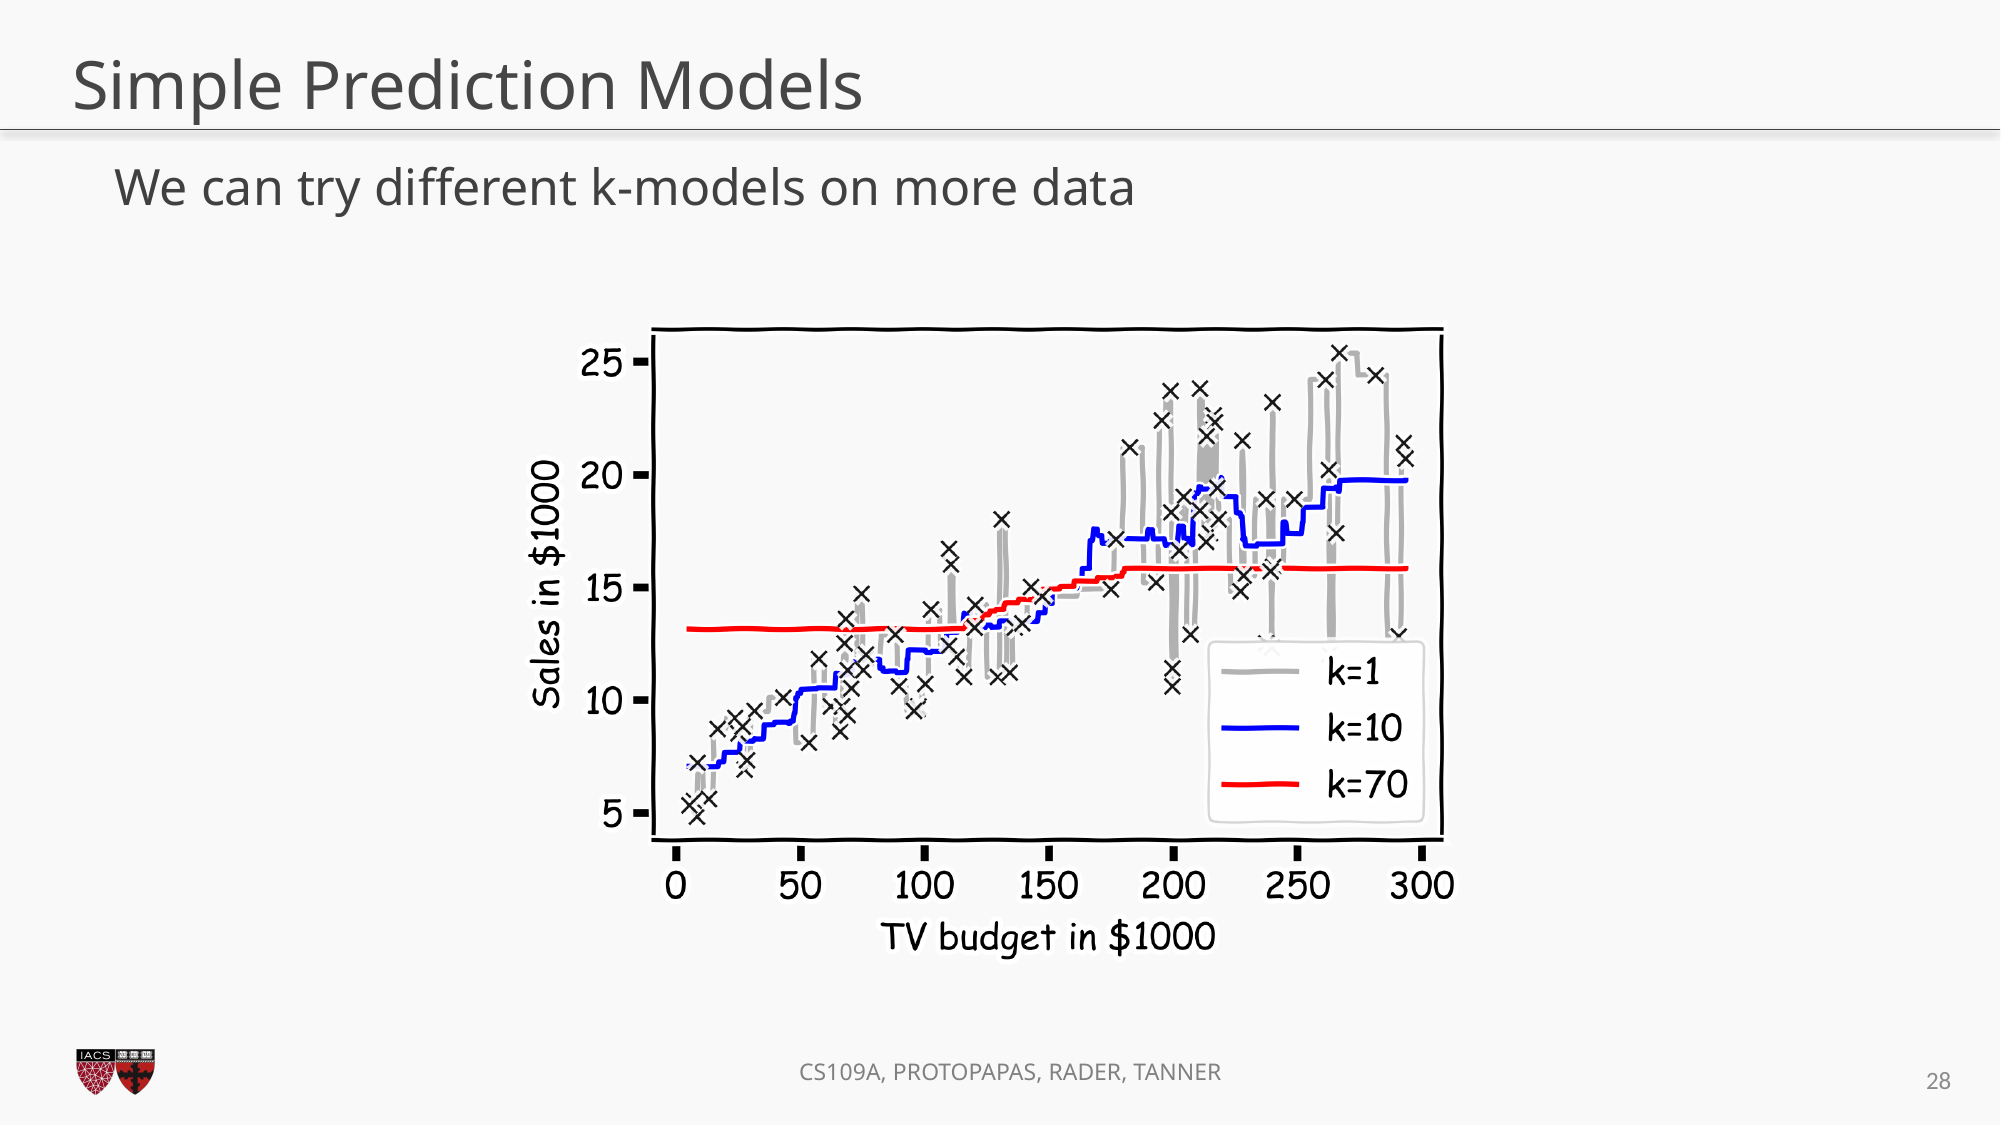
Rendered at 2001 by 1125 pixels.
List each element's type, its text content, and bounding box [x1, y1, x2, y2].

title Simple Prediction Models [57, 35, 1943, 162]
text_box We can try different k-models on more data [99, 147, 1152, 223]
text_box [1173, 1038, 1204, 1100]
picture [428, 239, 1555, 991]
slide_number 27 [1500, 1050, 1967, 1110]
picture [75, 1049, 155, 1095]
